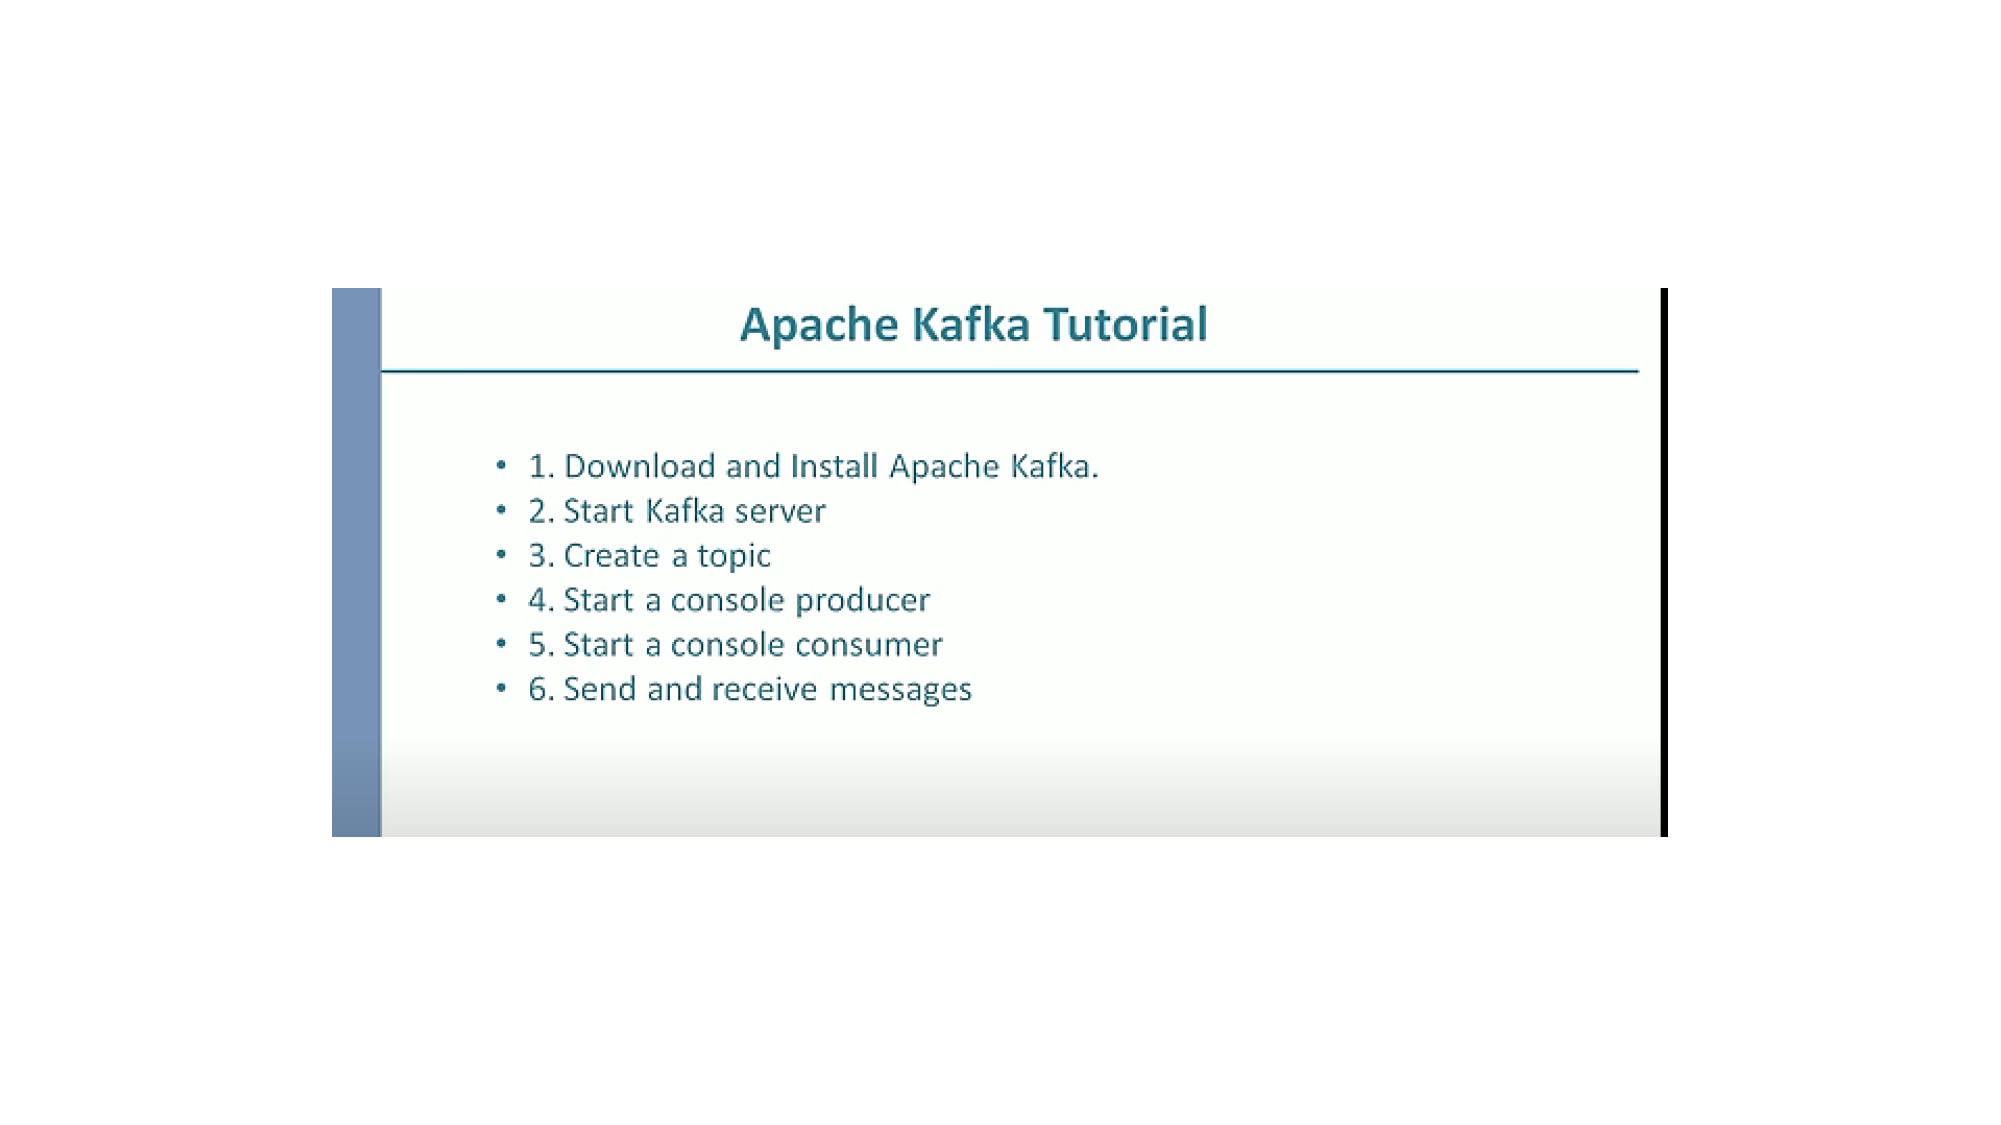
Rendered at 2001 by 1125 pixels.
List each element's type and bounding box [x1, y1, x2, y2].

picture [332, 288, 1668, 837]
